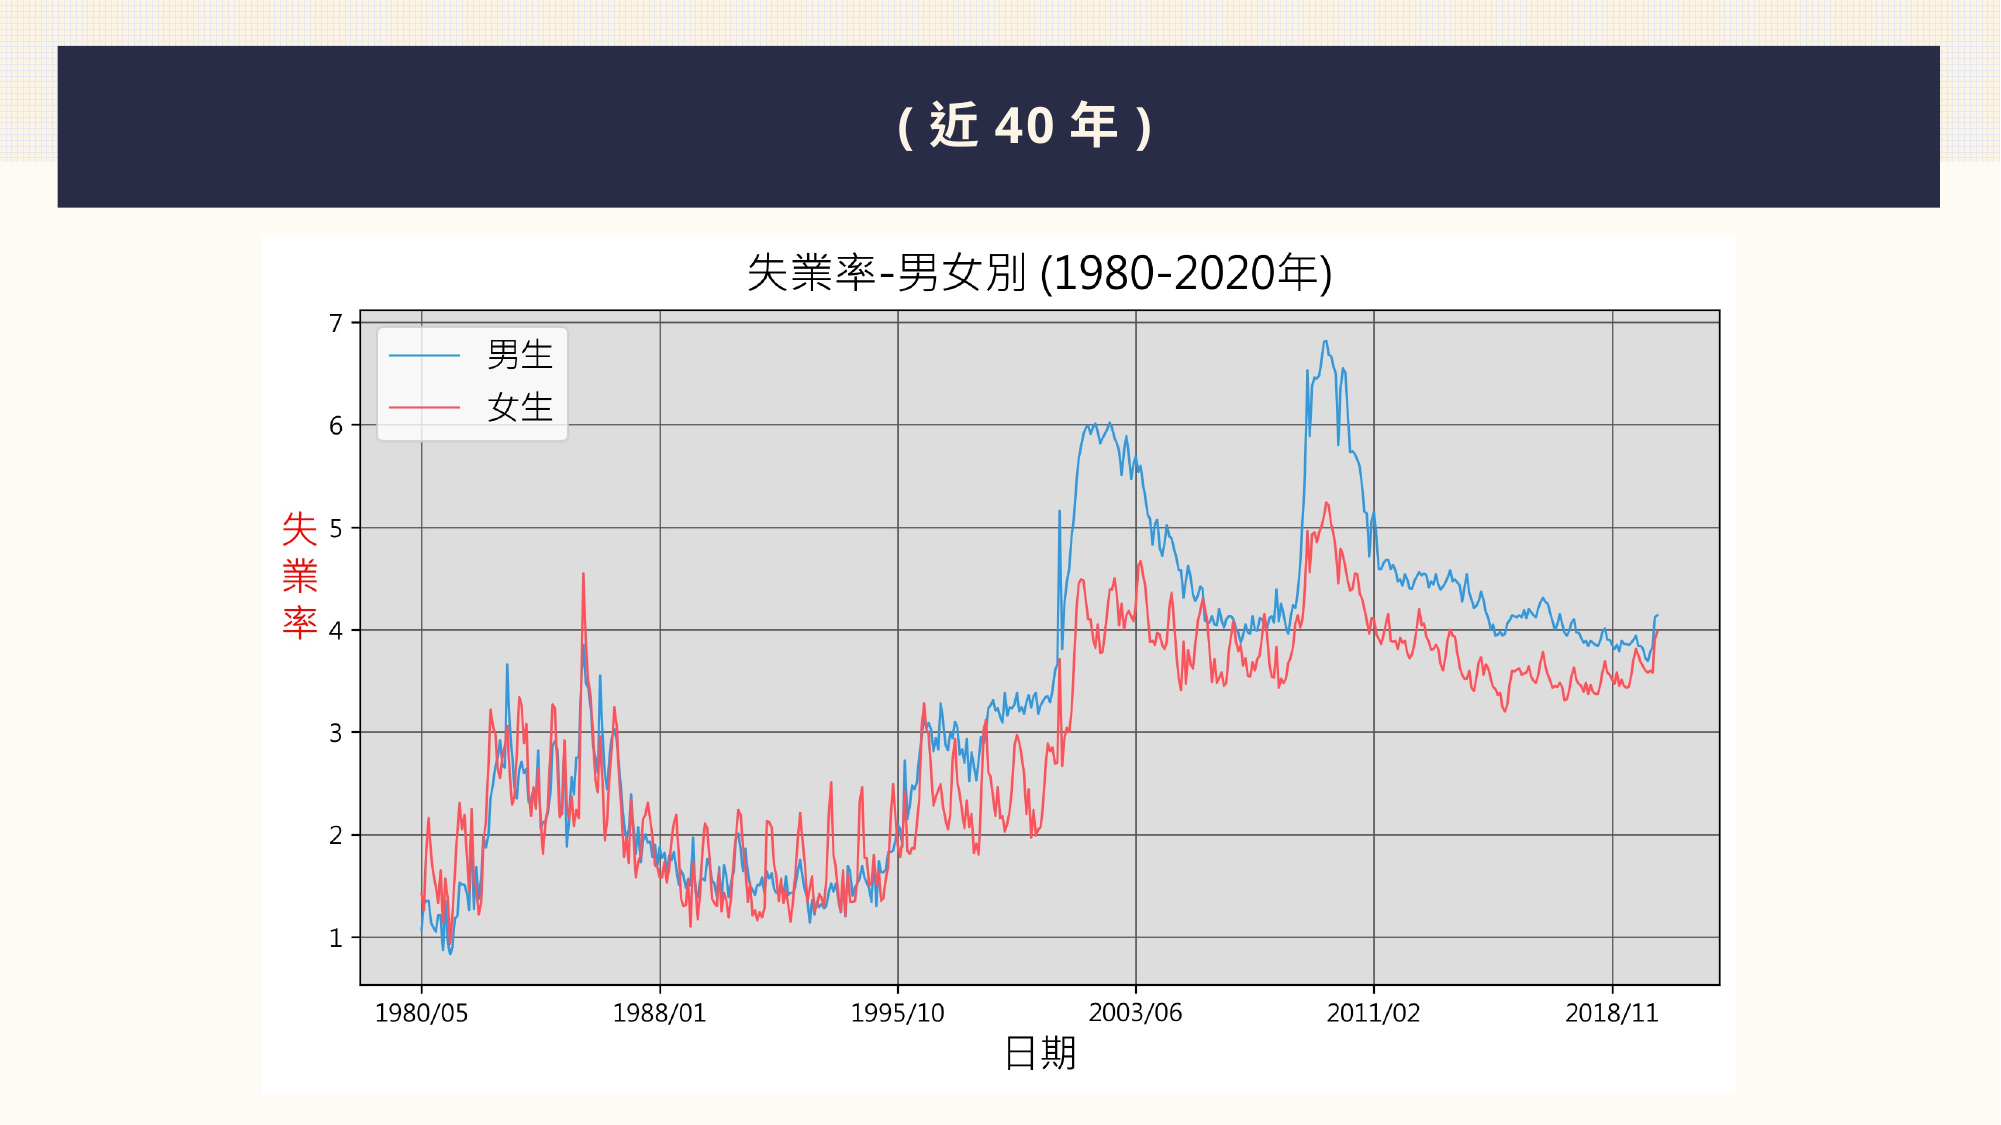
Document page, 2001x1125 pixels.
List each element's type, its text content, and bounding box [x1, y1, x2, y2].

title (近40年) [104, 79, 1894, 176]
picture [262, 236, 1736, 1095]
